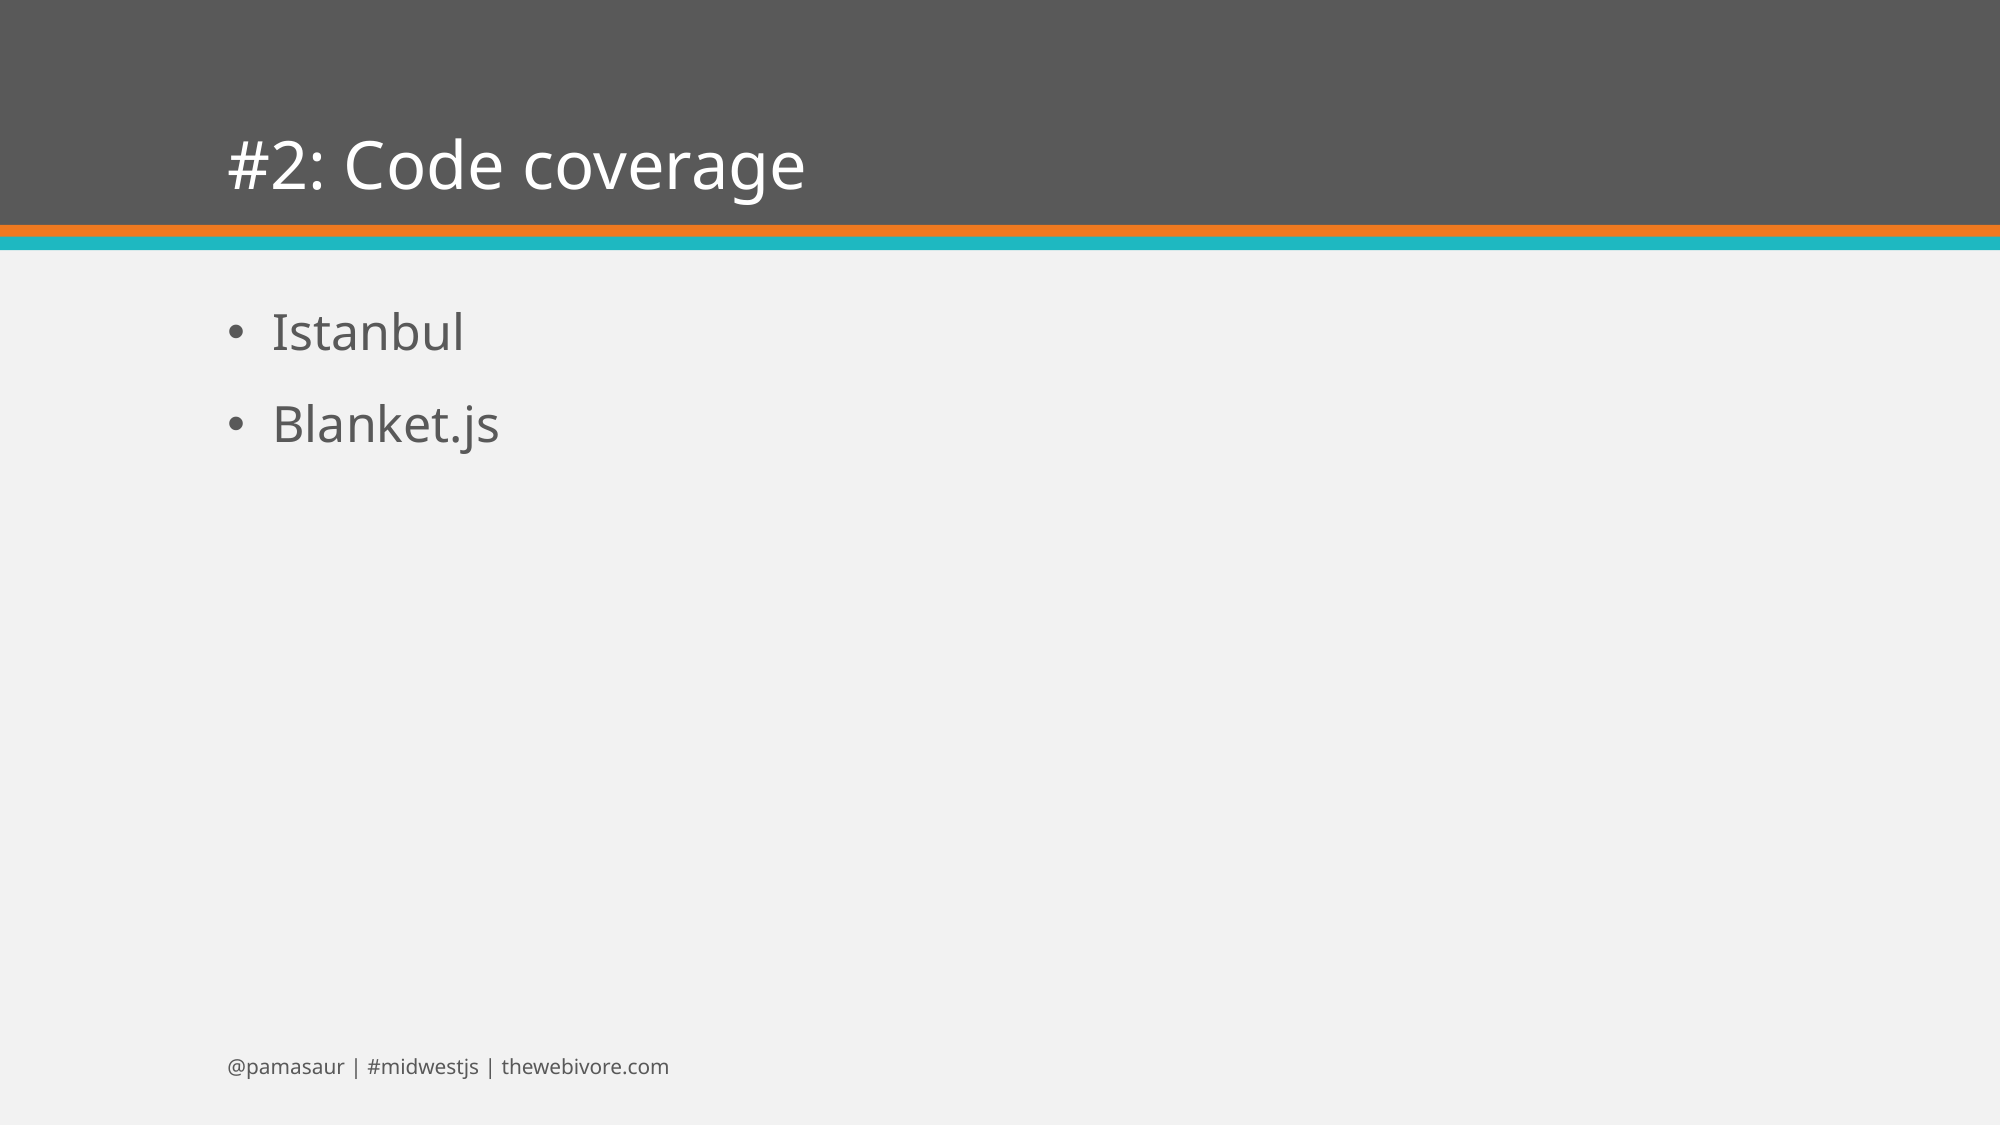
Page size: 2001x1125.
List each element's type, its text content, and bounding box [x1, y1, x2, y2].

footer @pamasaur | #midwestjs | thewebivore.com [212, 1045, 1237, 1091]
list Istanbul Blanket.js [212, 299, 1788, 1013]
title #2: Code coverage [212, 41, 1788, 212]
